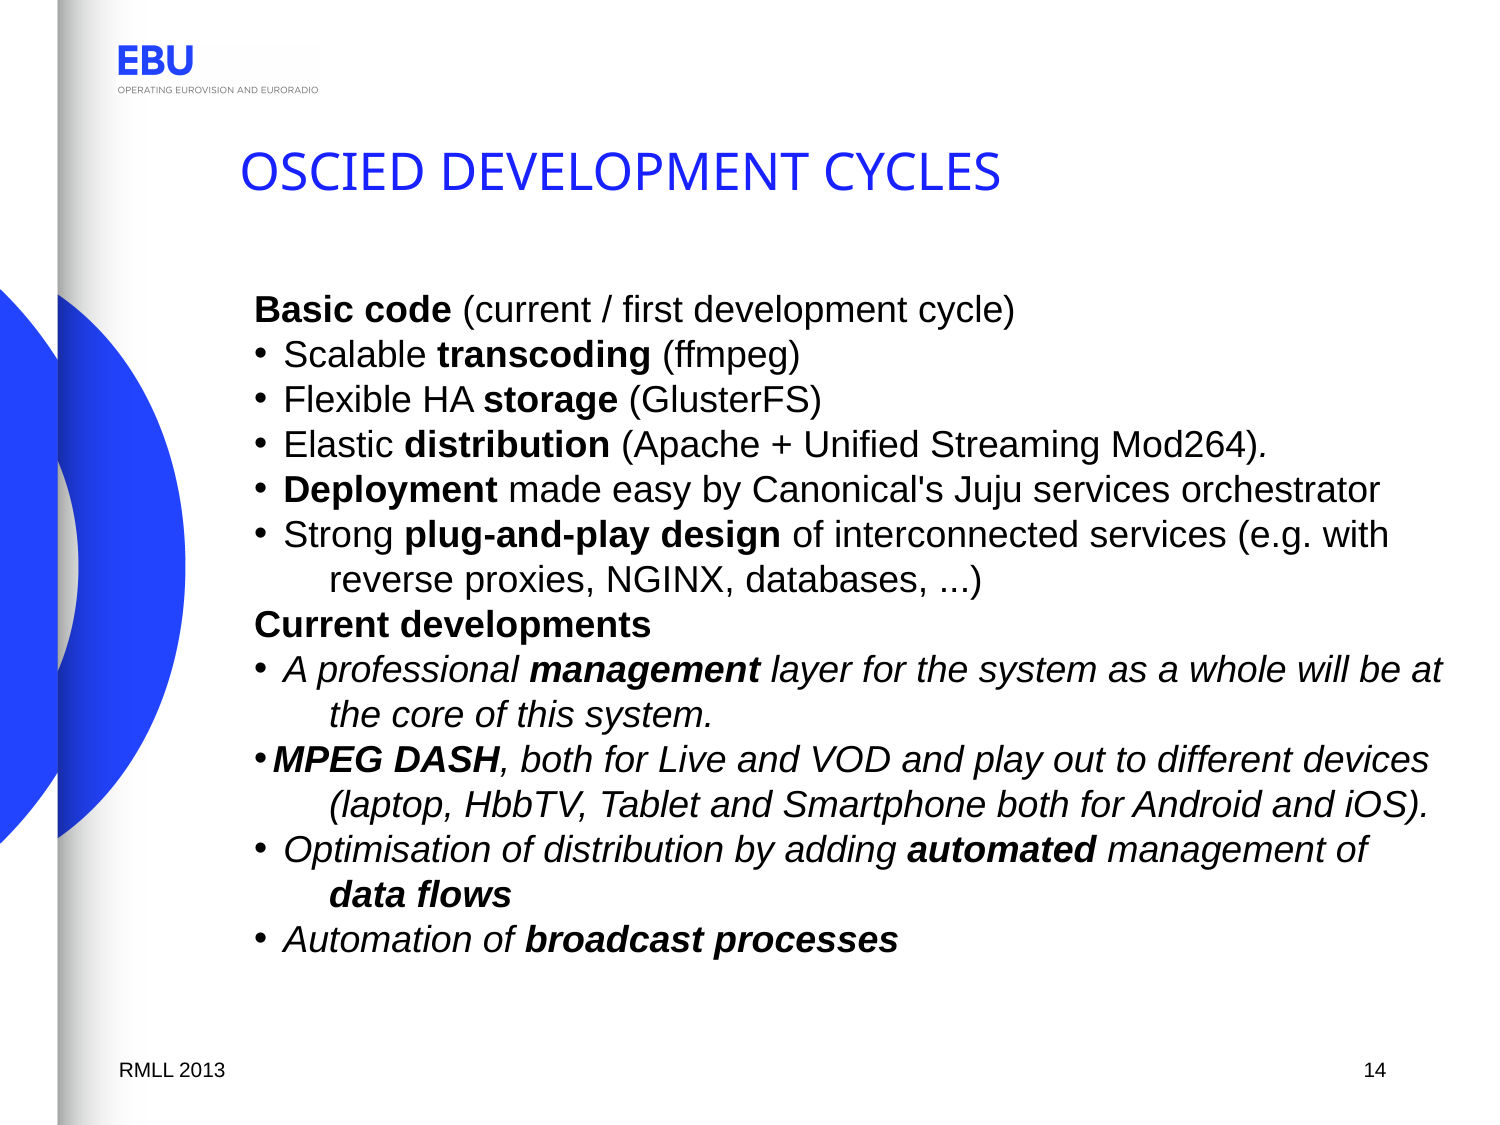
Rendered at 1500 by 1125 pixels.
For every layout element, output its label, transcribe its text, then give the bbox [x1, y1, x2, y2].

footer RMLL 2013 [118, 1056, 931, 1117]
text_box Basic code (current / first development cycle) Scalable transcoding (ffmpeg) Flexible HA storage (GlusterFS) Elastic distribution (Apache + Unified Streaming Mod264). Deployment made easy by Canonical's Juju services orchestrator Strong plug-and-play design of interconnected services (e.g. with reverse proxies, NGINX, databases, ...) Current developments A professional management layer for the system as a whole will be at the core of this system. MPEG DASH, both for Live and VOD and play out to different devices (laptop, HbbTV, Tablet and Smartphone both for Android and iOS). Optimisation of distribution by adding automated management of data flows Automation of broadcast processes [239, 277, 1469, 1125]
title Oscied development cycles [239, 138, 1281, 277]
picture [0, 0, 1500, 1125]
